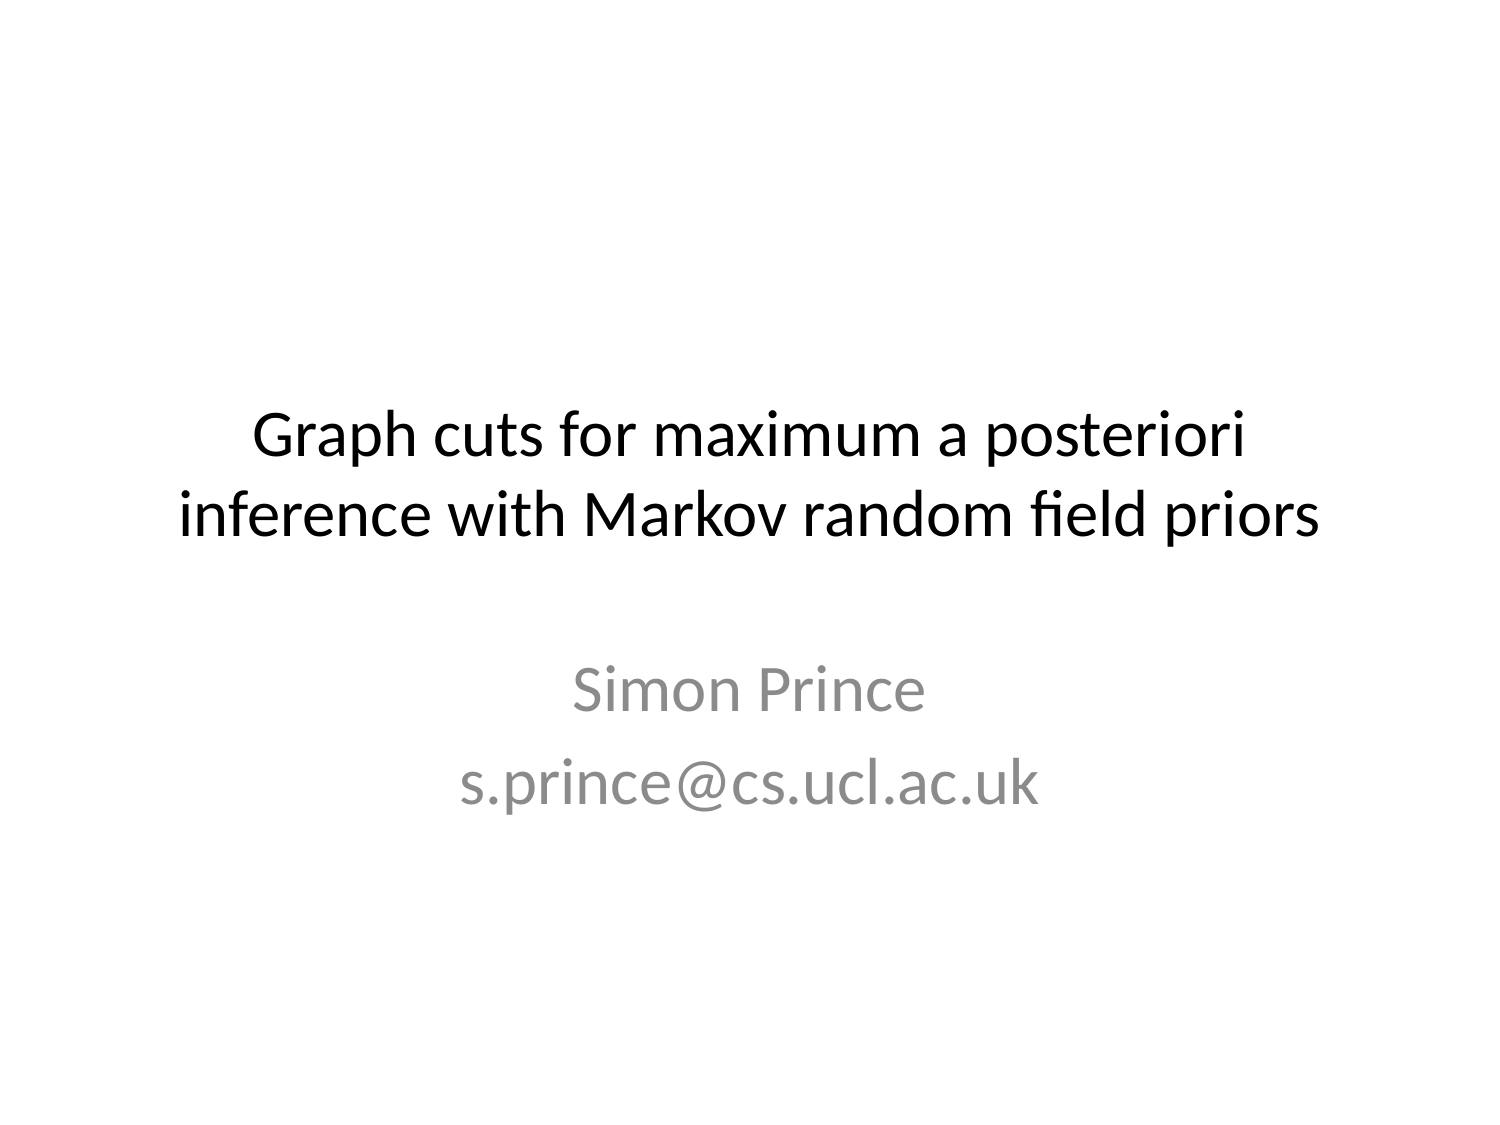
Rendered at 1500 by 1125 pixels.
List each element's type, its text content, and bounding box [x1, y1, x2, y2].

subtitle Simon Prince s.prince@cs.ucl.ac.uk [225, 637, 1275, 925]
title Graph cuts for maximum a posteriori inference with Markov random field priors [112, 349, 1388, 591]
